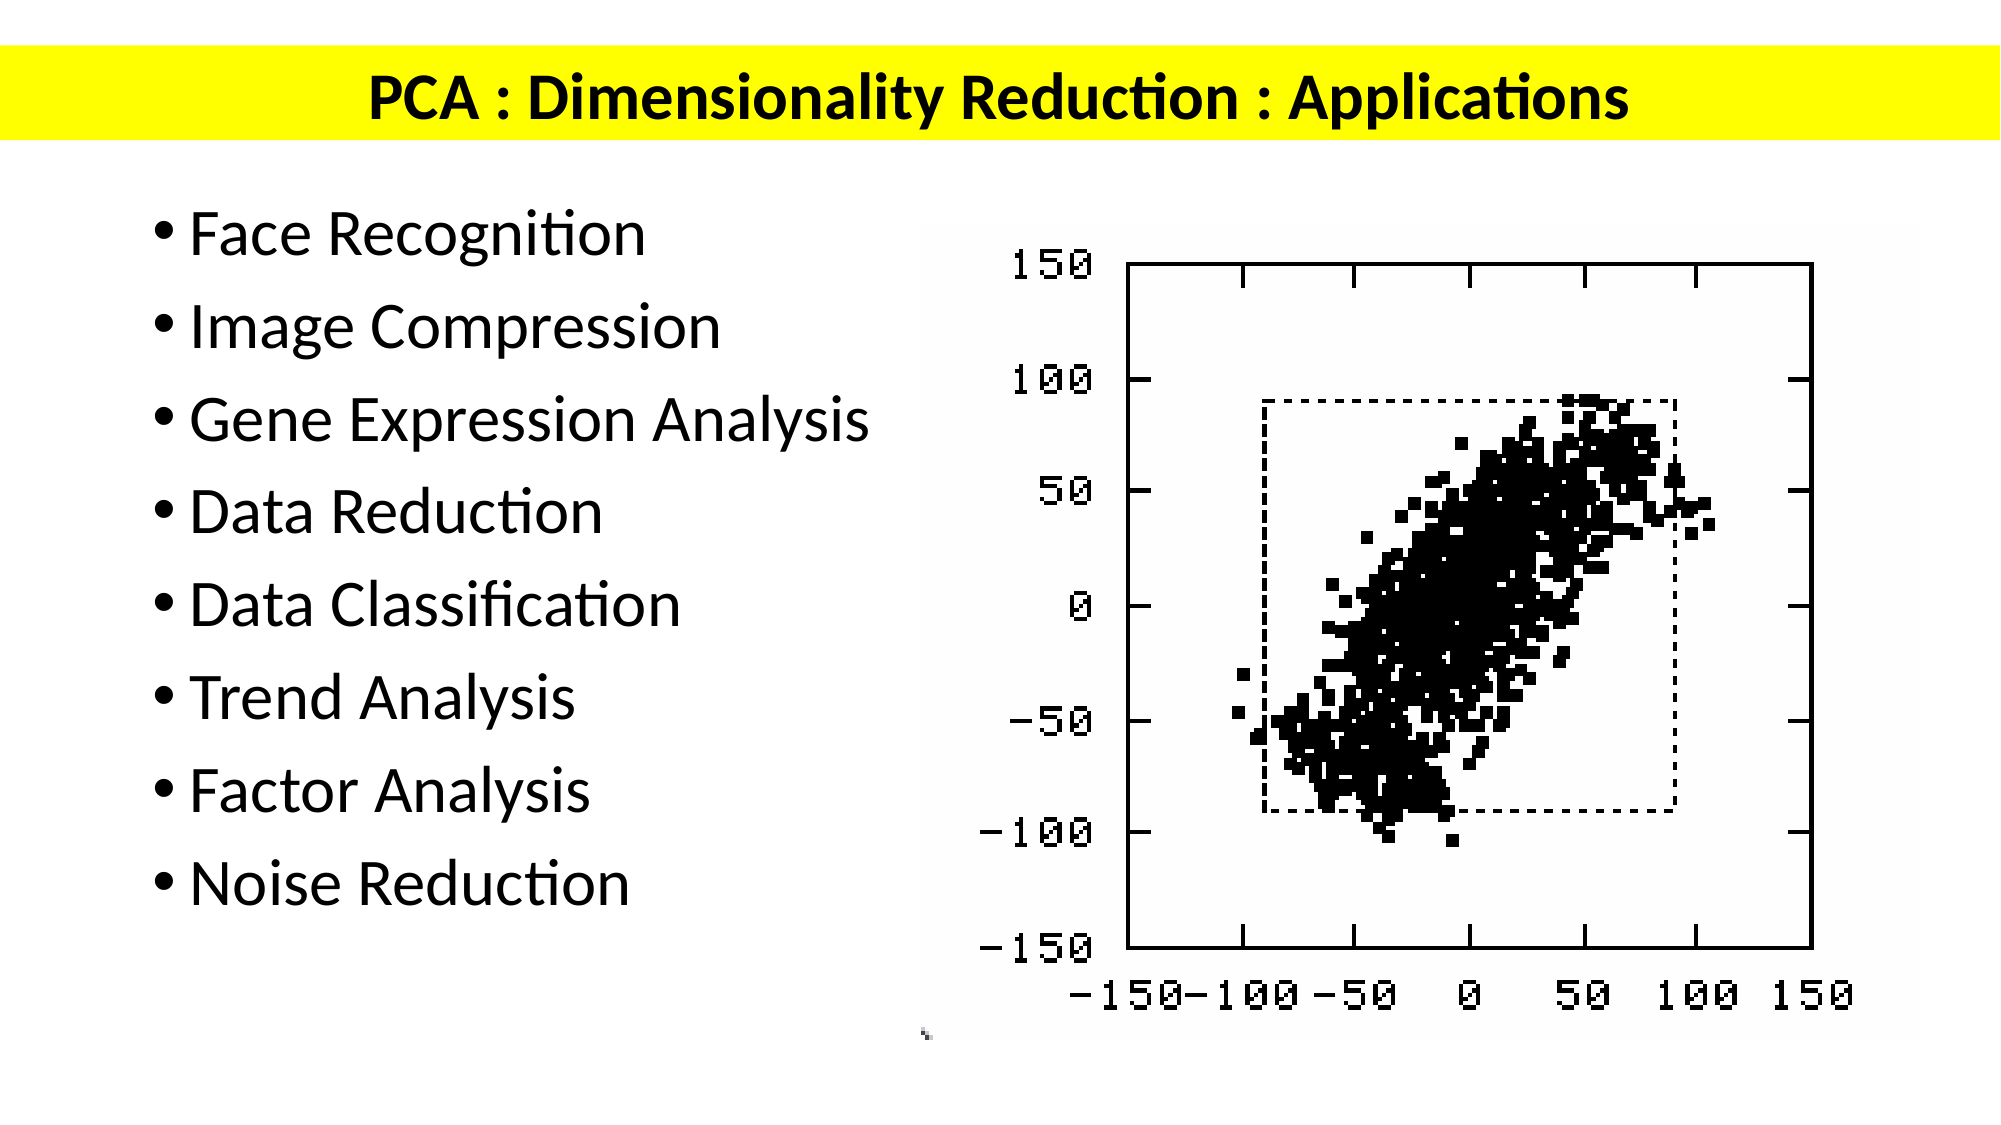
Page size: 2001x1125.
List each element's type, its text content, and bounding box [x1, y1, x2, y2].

text_box PCA : Dimensionality Reduction : Applications [0, 45, 2000, 141]
list Face Recognition Image Compression Gene Expression Analysis Data Reduction Data Classification Trend Analysis Factor Analysis Noise Reduction [137, 190, 1863, 1111]
picture [921, 224, 1921, 1040]
